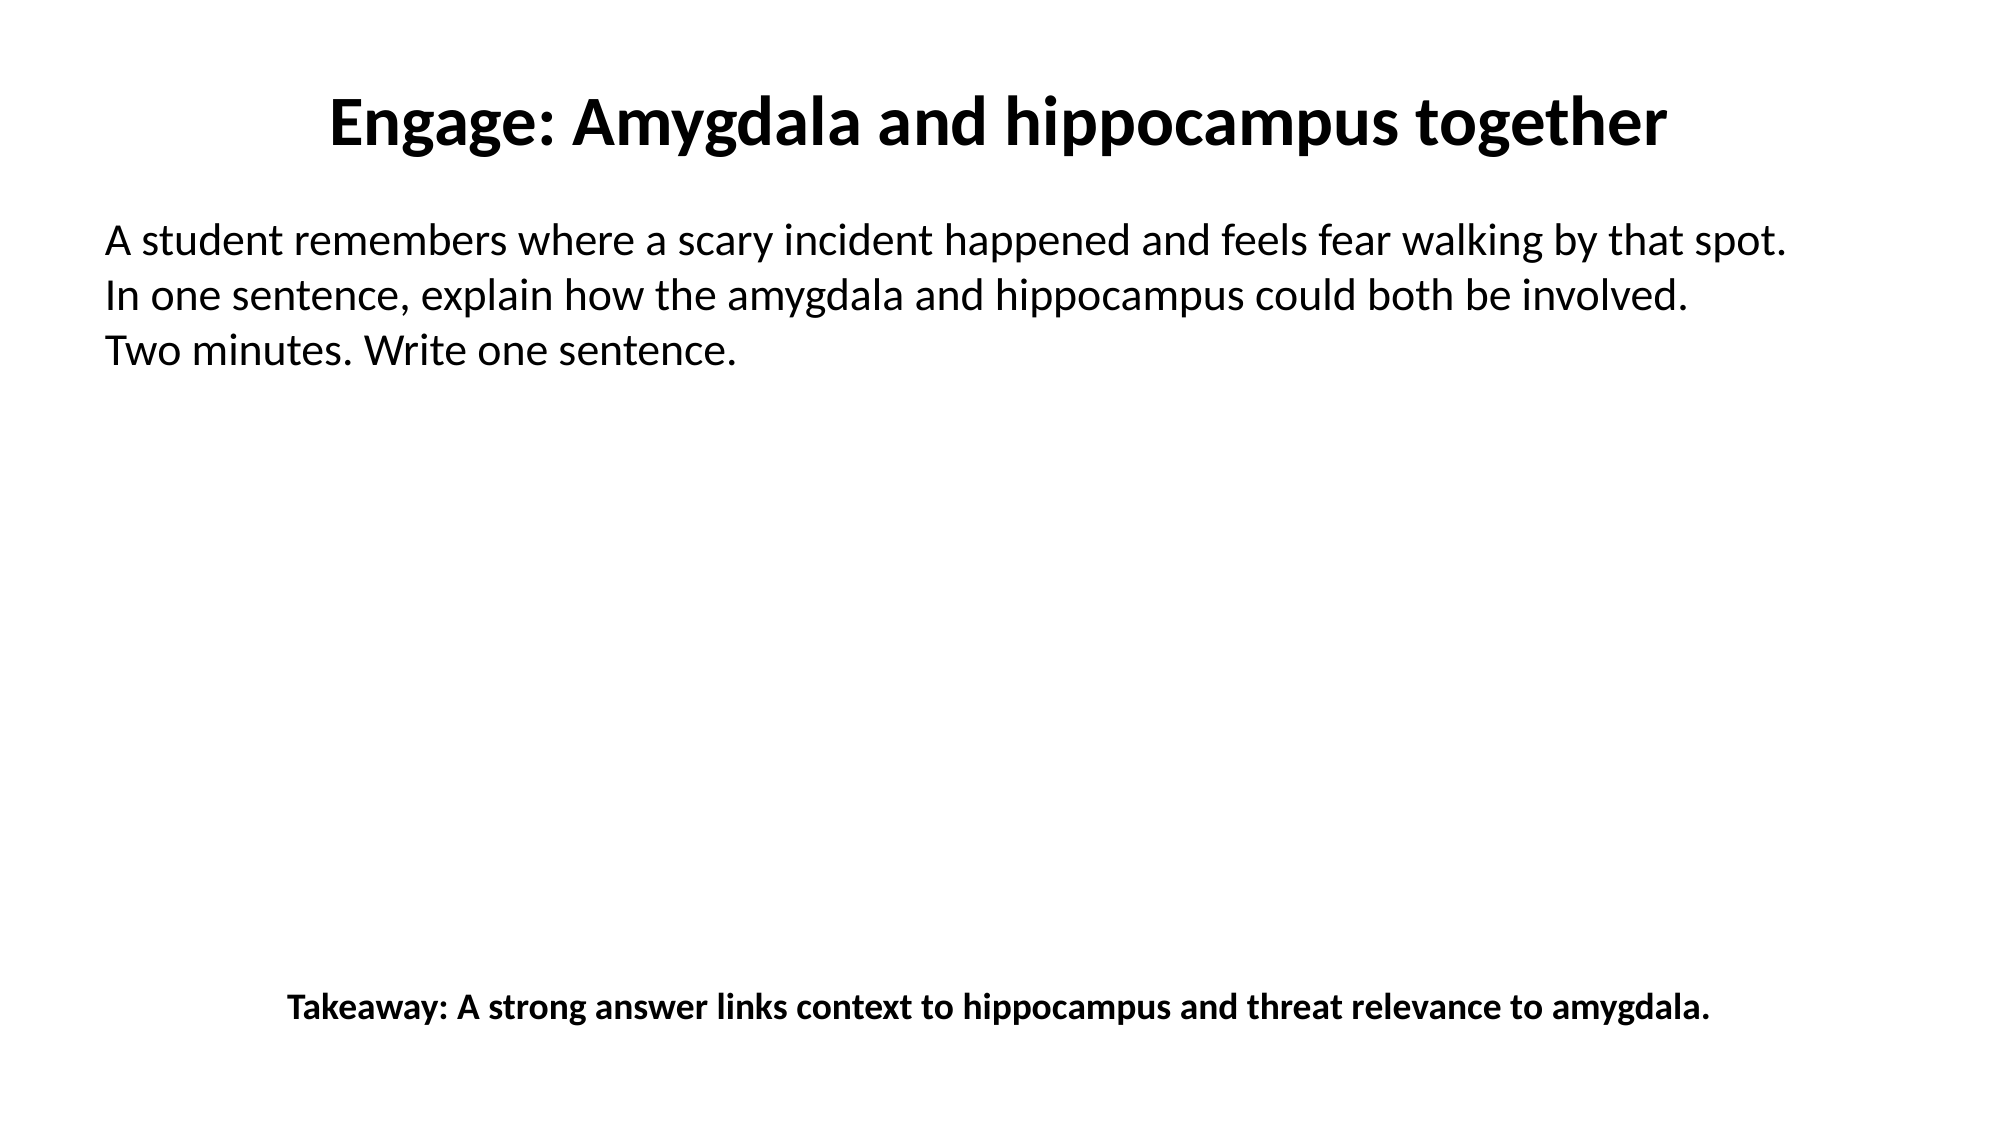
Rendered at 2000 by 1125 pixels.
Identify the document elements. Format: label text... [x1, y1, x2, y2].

text_box A student remembers where a scary incident happened and feels fear walking by that spot. In one sentence, explain how the amygdala and hippocampus could both be involved. Two minutes. Write one sentence. [89, 202, 1910, 383]
text_box Engage: Amygdala and hippocampus together [314, 67, 1686, 168]
text_box Takeaway: A strong answer links context to hippocampus and threat relevance to amygdala. [272, 974, 1728, 1035]
